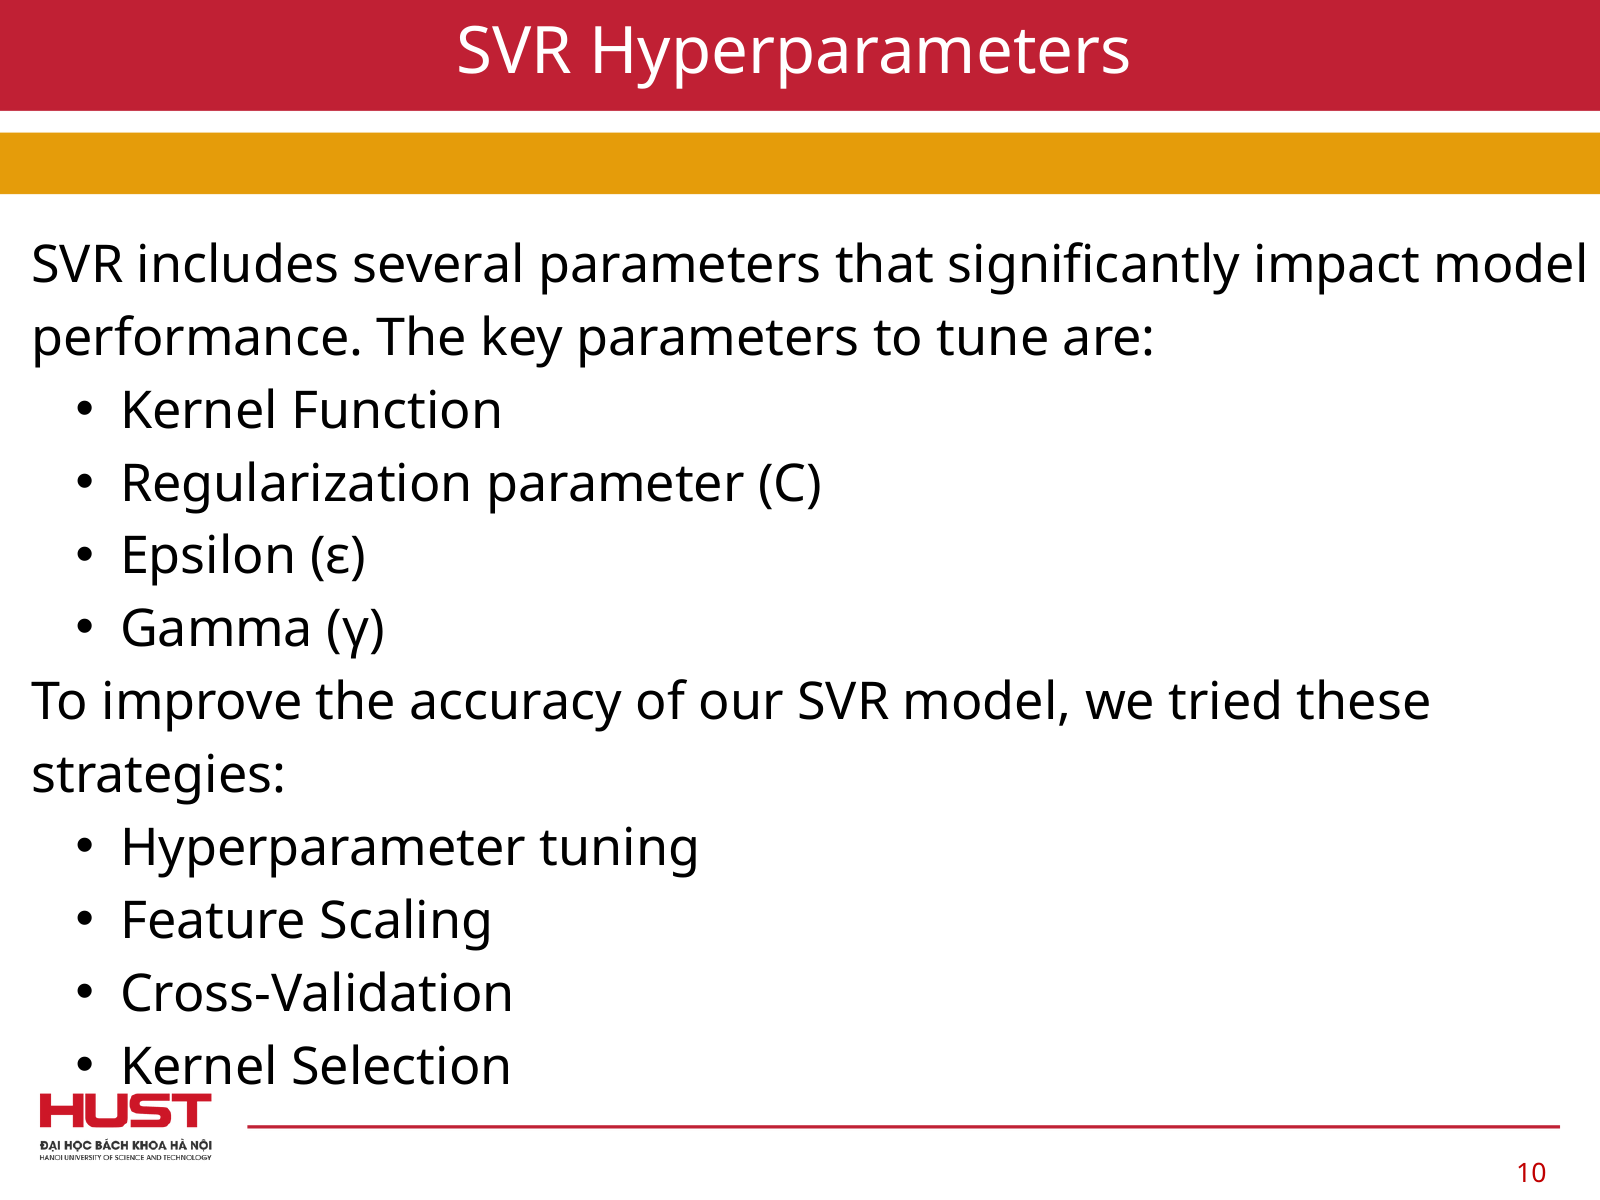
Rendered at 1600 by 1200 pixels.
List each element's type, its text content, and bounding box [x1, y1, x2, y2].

text_box SVR Hyperparameters [58, 22, 1530, 150]
text_box [0, 0, 1600, 1200]
text_box SVR includes several parameters that significantly impact model performance. The key parameters to tune are: Kernel Function Regularization parameter (C) Epsilon (ε) Gamma (γ) To improve the accuracy of our SVR model, we tried these strategies: Hyperparameter tuning Feature Scaling Cross-Validation Kernel Selection [31, 220, 1600, 1095]
text_box 10 [1216, 1155, 1547, 1188]
